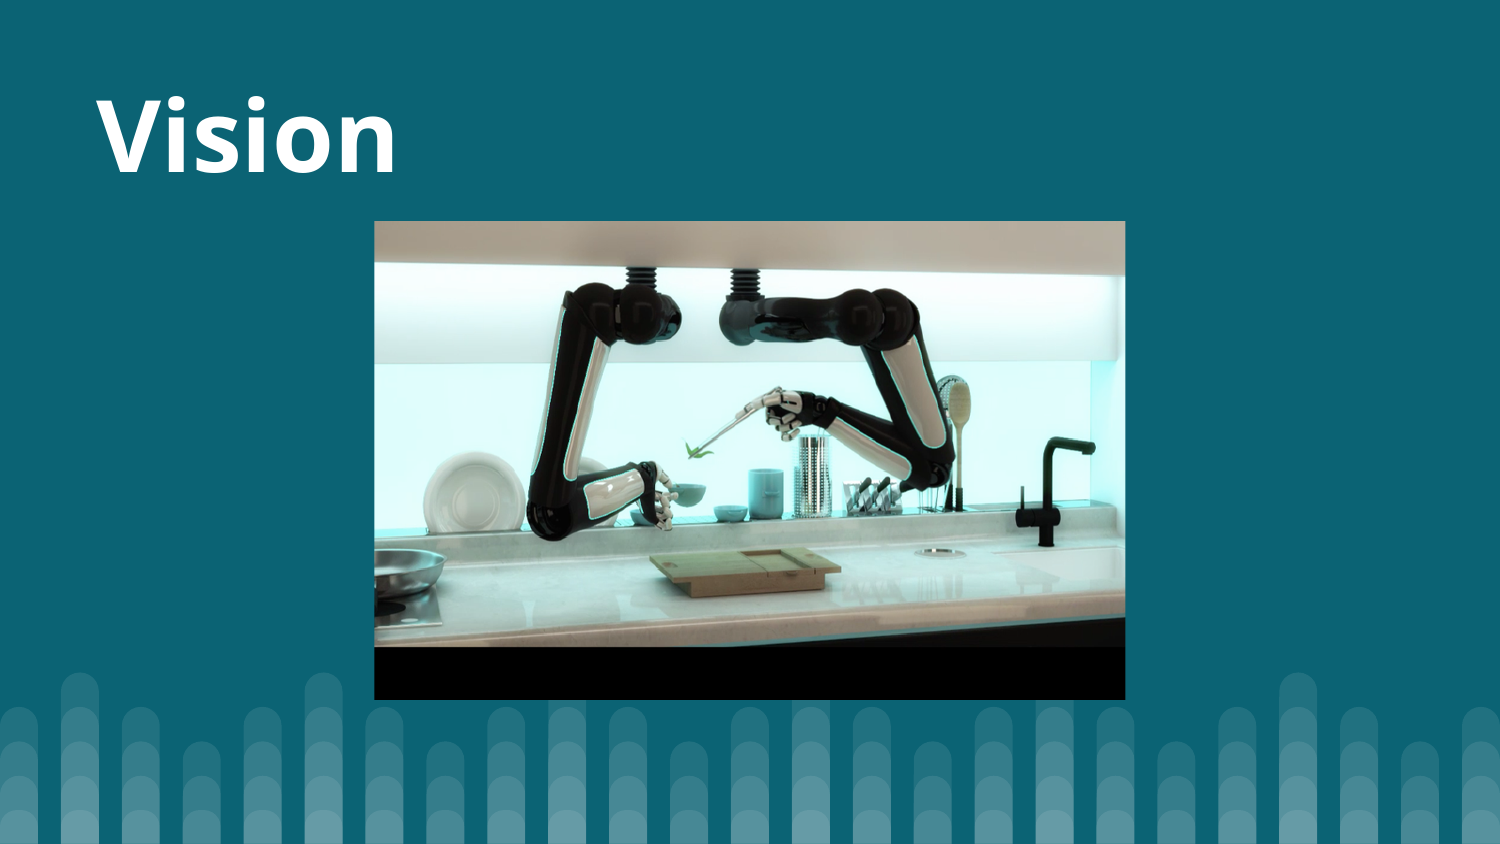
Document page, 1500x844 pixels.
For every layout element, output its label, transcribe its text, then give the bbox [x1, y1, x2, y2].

picture [374, 221, 1126, 700]
title Vision [81, 57, 1344, 262]
